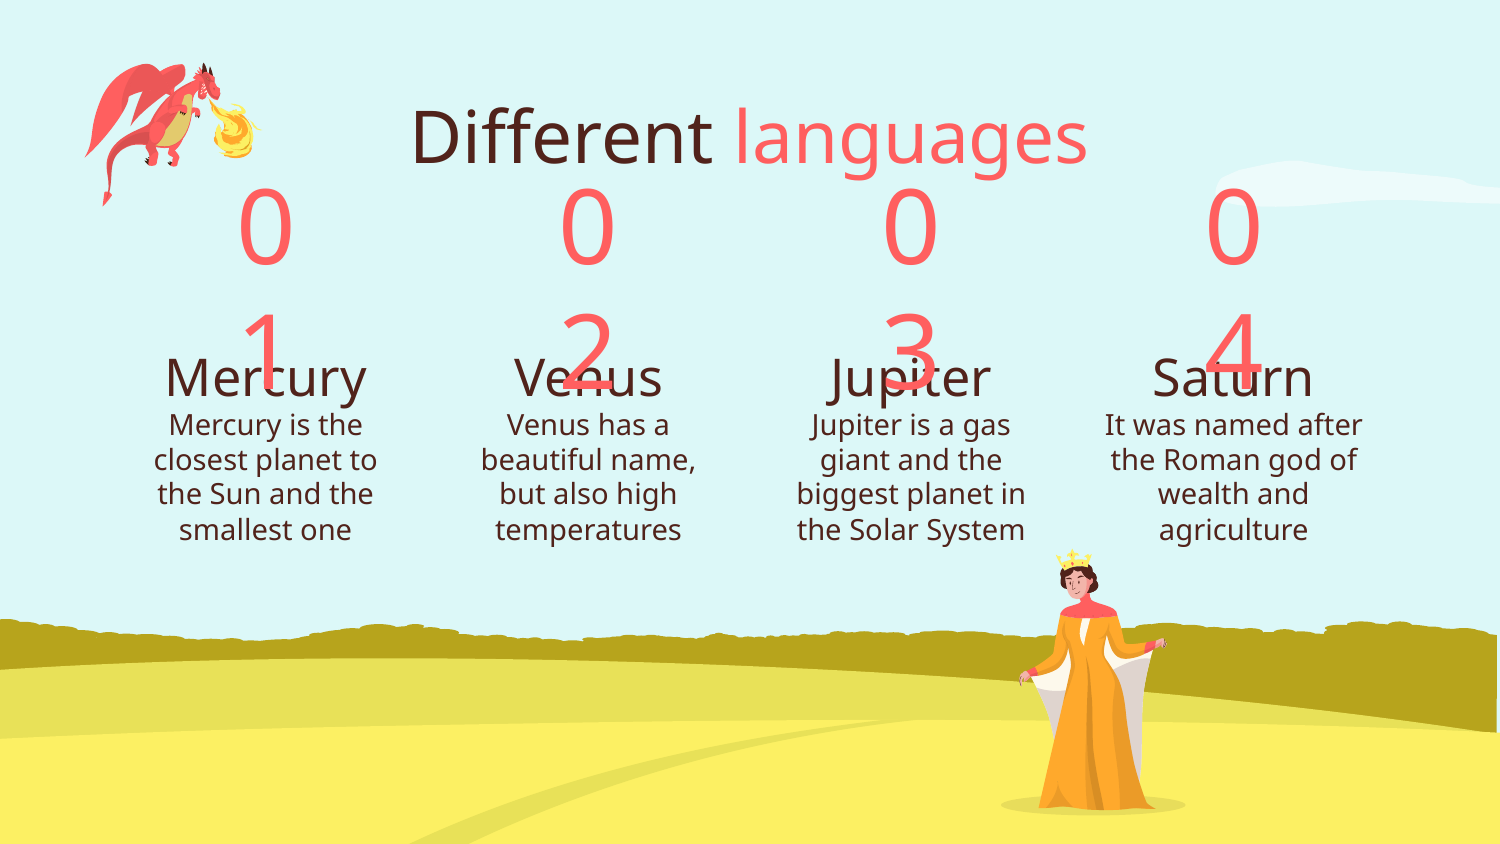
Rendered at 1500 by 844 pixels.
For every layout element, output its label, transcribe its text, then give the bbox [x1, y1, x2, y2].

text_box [84, 62, 263, 207]
subtitle Jupiter [764, 347, 1059, 404]
subtitle Mercury [119, 347, 413, 404]
subtitle Venus has a beautiful name, but also high temperatures [441, 424, 736, 528]
subtitle Mercury is the closest planet to the Sun and the smallest one [119, 424, 413, 528]
title 03 [839, 229, 984, 342]
title Different languages [267, 87, 1381, 182]
title 02 [517, 229, 661, 342]
subtitle It was named after the Roman god of wealth and agriculture [1087, 424, 1381, 528]
subtitle Saturn [1087, 347, 1381, 404]
subtitle Venus [441, 347, 736, 404]
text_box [1000, 548, 1186, 816]
title 04 [1162, 229, 1306, 342]
title 01 [194, 229, 338, 342]
subtitle Jupiter is a gas giant and the biggest planet in the Solar System [764, 424, 1059, 528]
